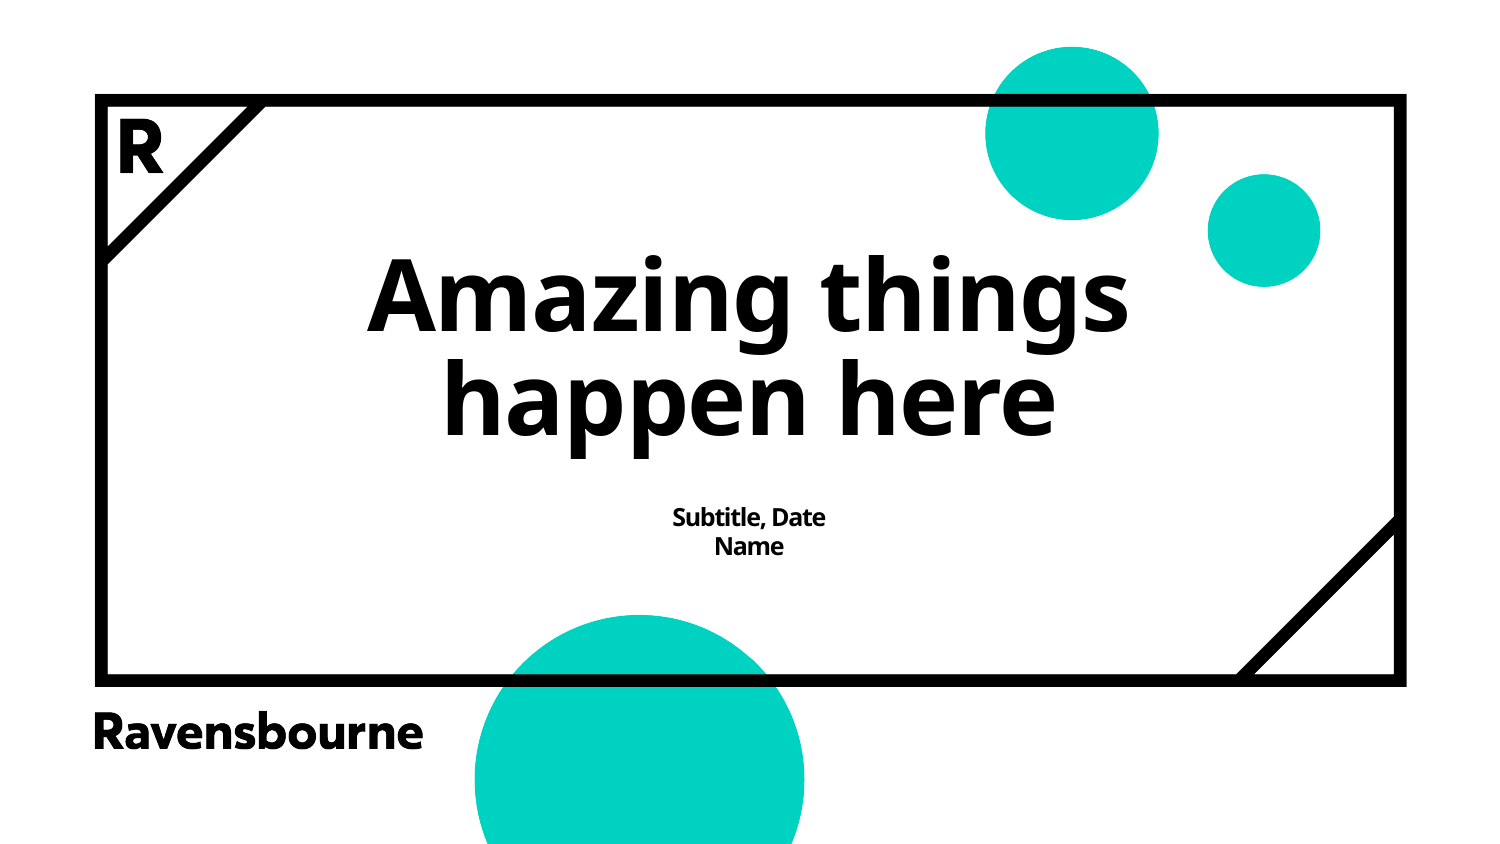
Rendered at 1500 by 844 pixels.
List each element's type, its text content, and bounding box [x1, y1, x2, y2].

picture [0, 0, 1500, 844]
subtitle Subtitle, Date Name [94, 502, 1405, 667]
title Amazing things happen here [94, 247, 1405, 432]
